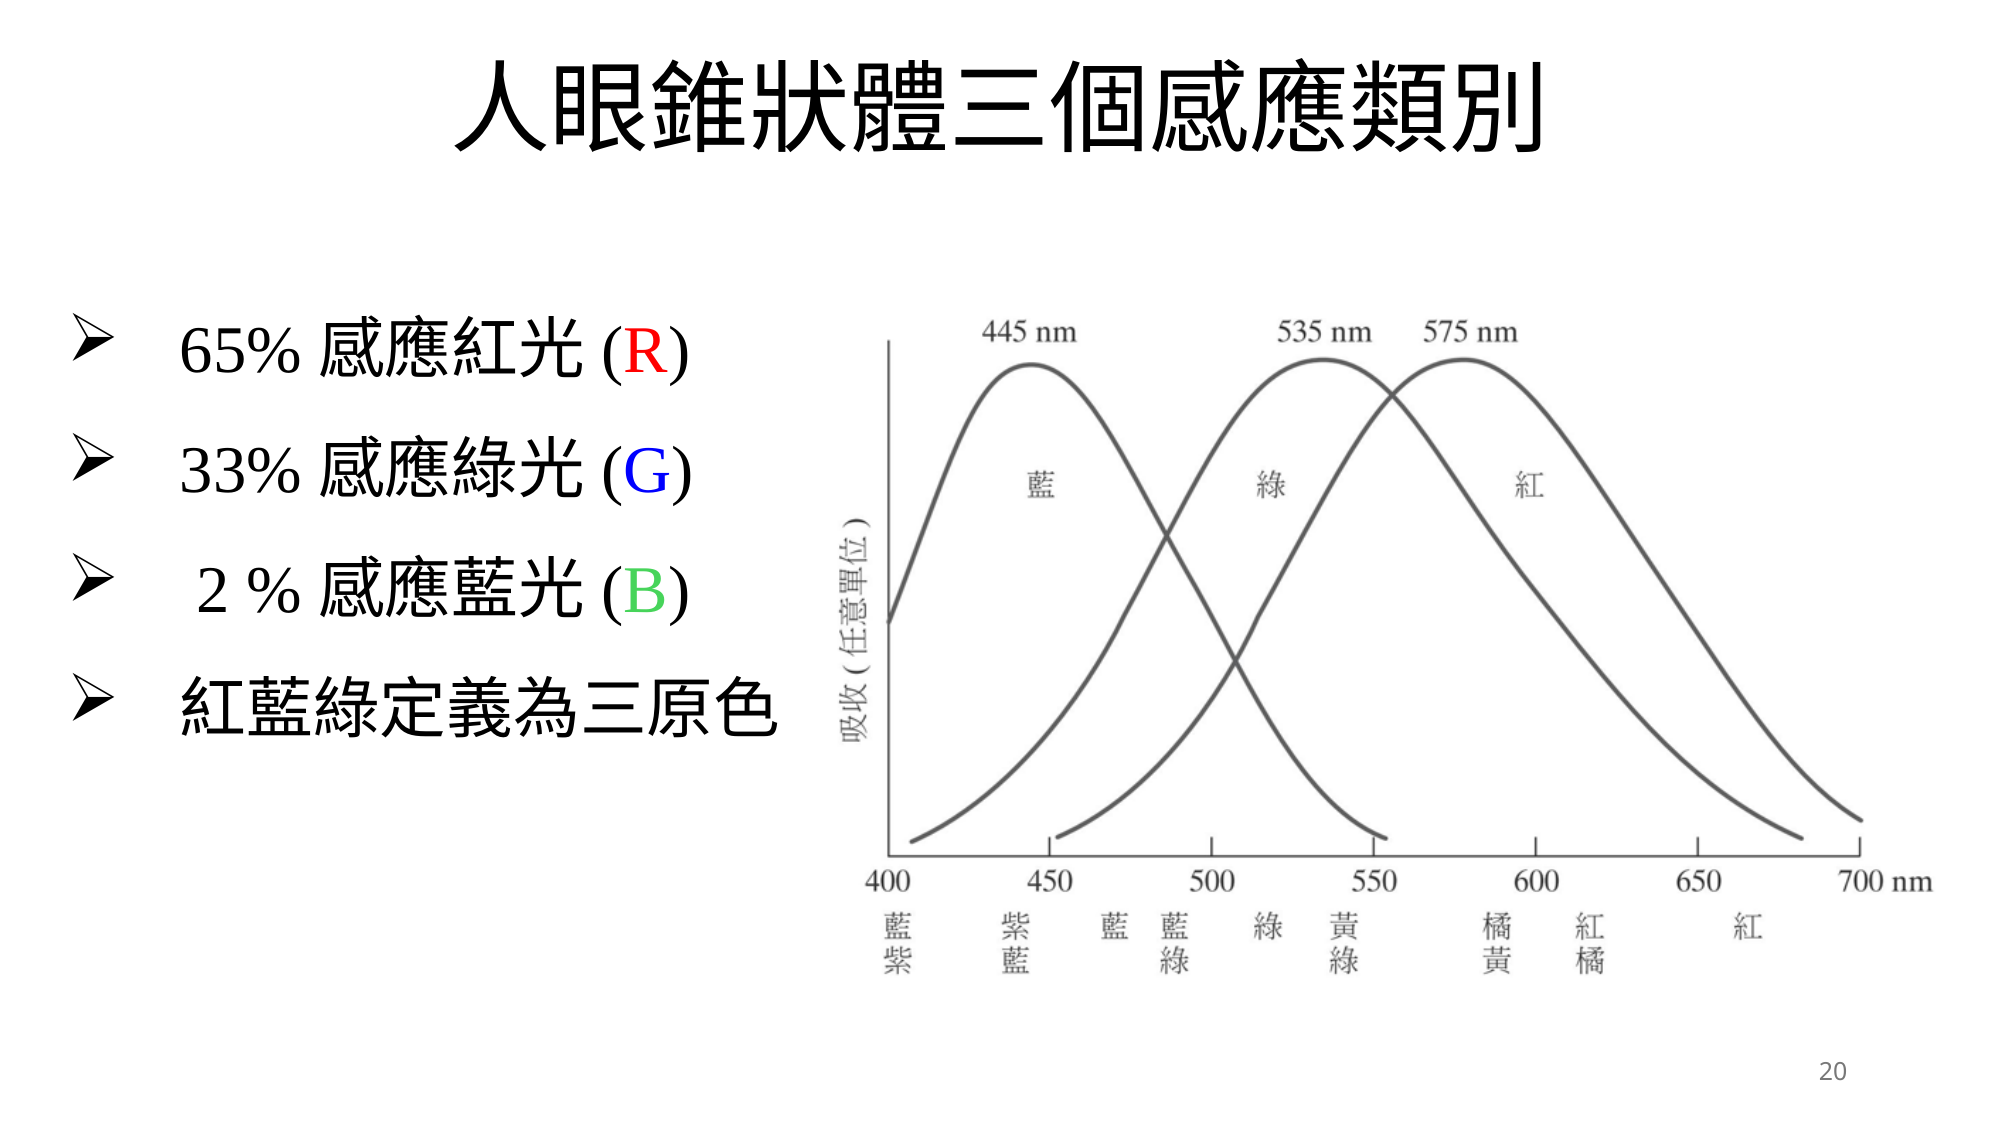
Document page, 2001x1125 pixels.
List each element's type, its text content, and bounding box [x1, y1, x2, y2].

slide_number 20 [1412, 1042, 1863, 1103]
text_box 人眼錐狀體三個感應類別 [0, 37, 2000, 173]
picture [797, 292, 1964, 1011]
text_box 65%感應紅光(R) 33%感應綠光(G) 2 %感應藍光(B) 紅藍綠定義為三原色 [52, 258, 798, 753]
